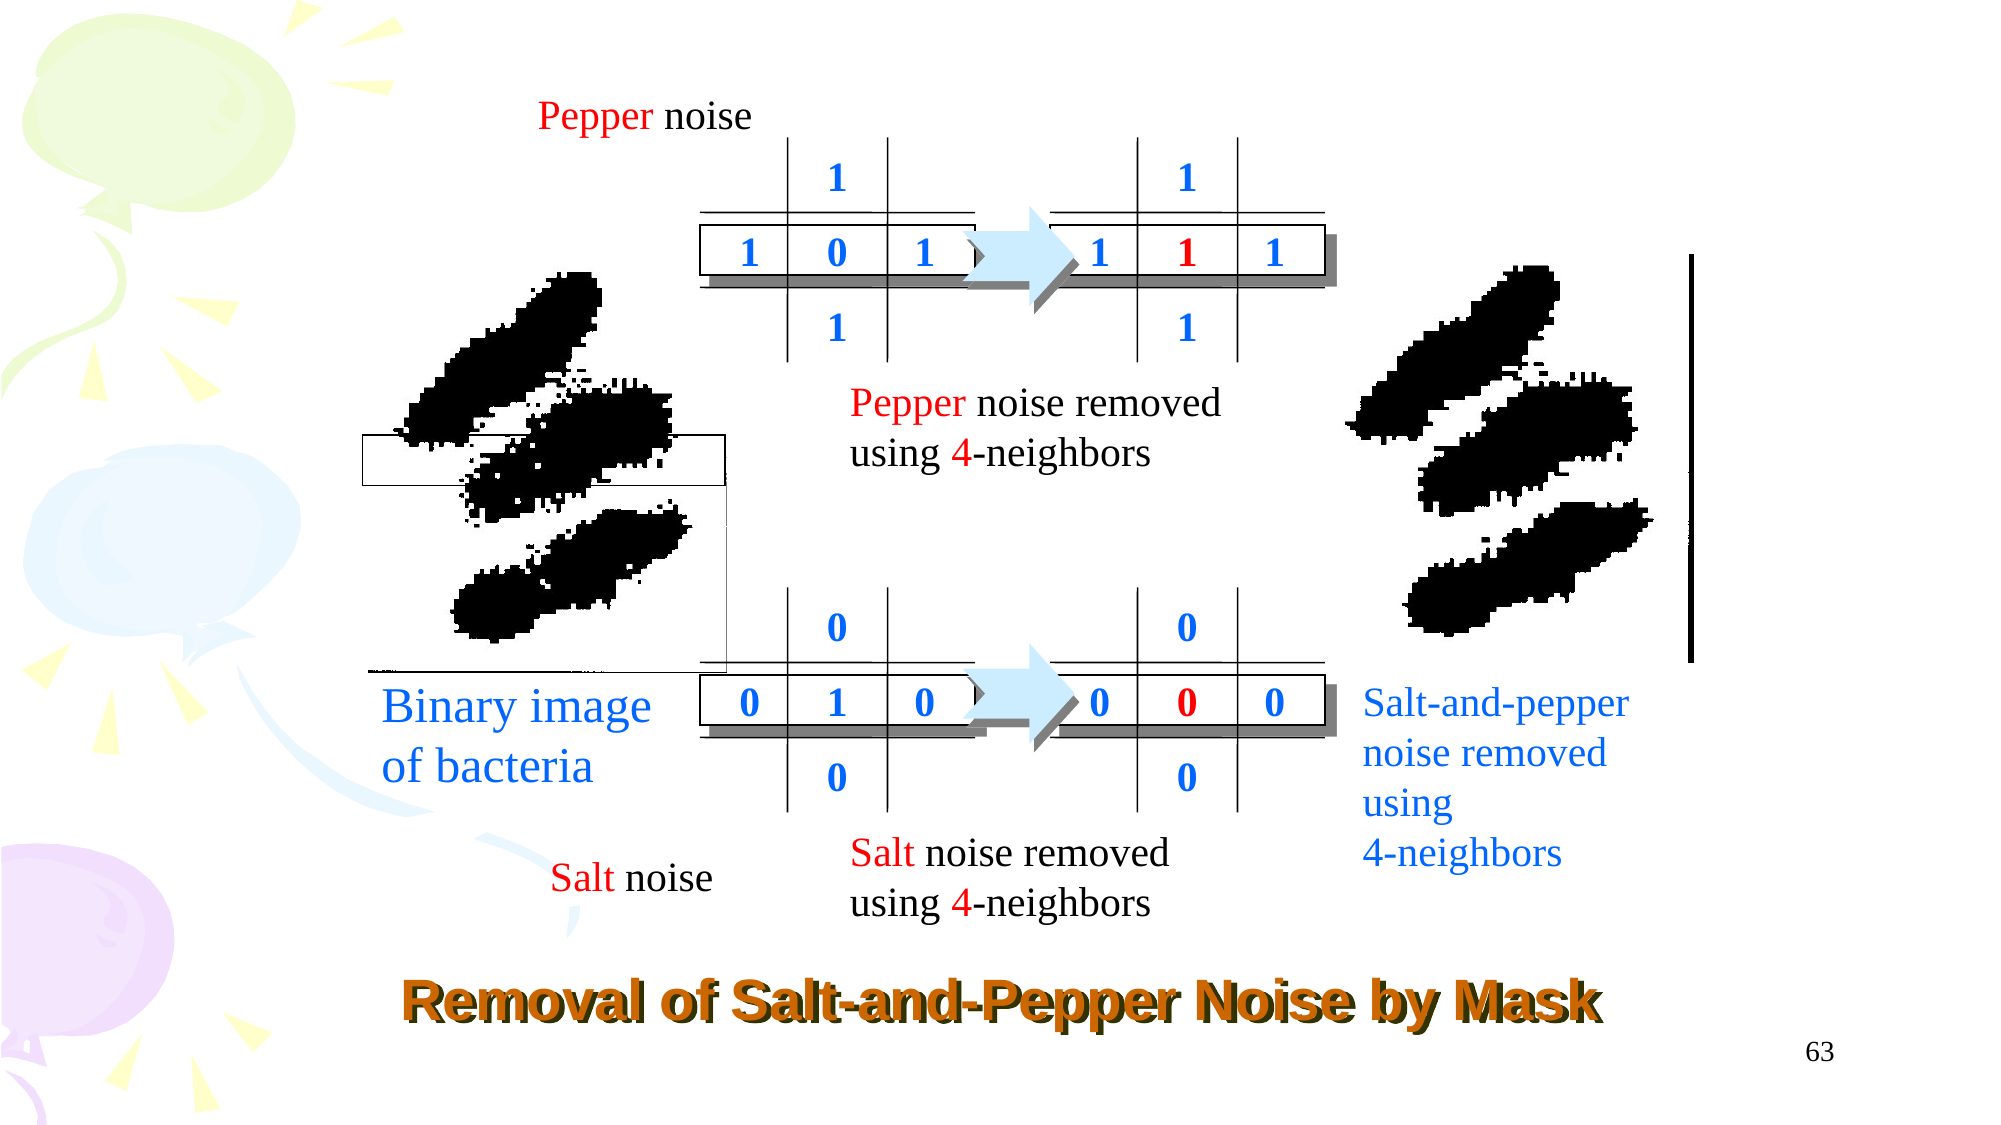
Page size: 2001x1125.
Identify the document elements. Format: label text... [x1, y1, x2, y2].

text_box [1320, 254, 1694, 827]
text_box Pepper noise [537, 87, 775, 138]
text_box Salt noise [549, 849, 788, 900]
text_box Pepper noise removed using 4‑neighbors [849, 374, 1225, 475]
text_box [699, 587, 976, 813]
text_box [979, 206, 1044, 307]
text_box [1049, 587, 1326, 813]
slide_number 63 [1433, 1024, 1851, 1101]
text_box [1049, 137, 1326, 363]
text_box Removal of Salt-and-Pepper Noise by Mask [399, 962, 1617, 1033]
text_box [362, 260, 727, 795]
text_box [699, 137, 976, 363]
text_box [979, 643, 1044, 744]
text_box Salt noise removed using 4‑neighbors [849, 824, 1225, 925]
